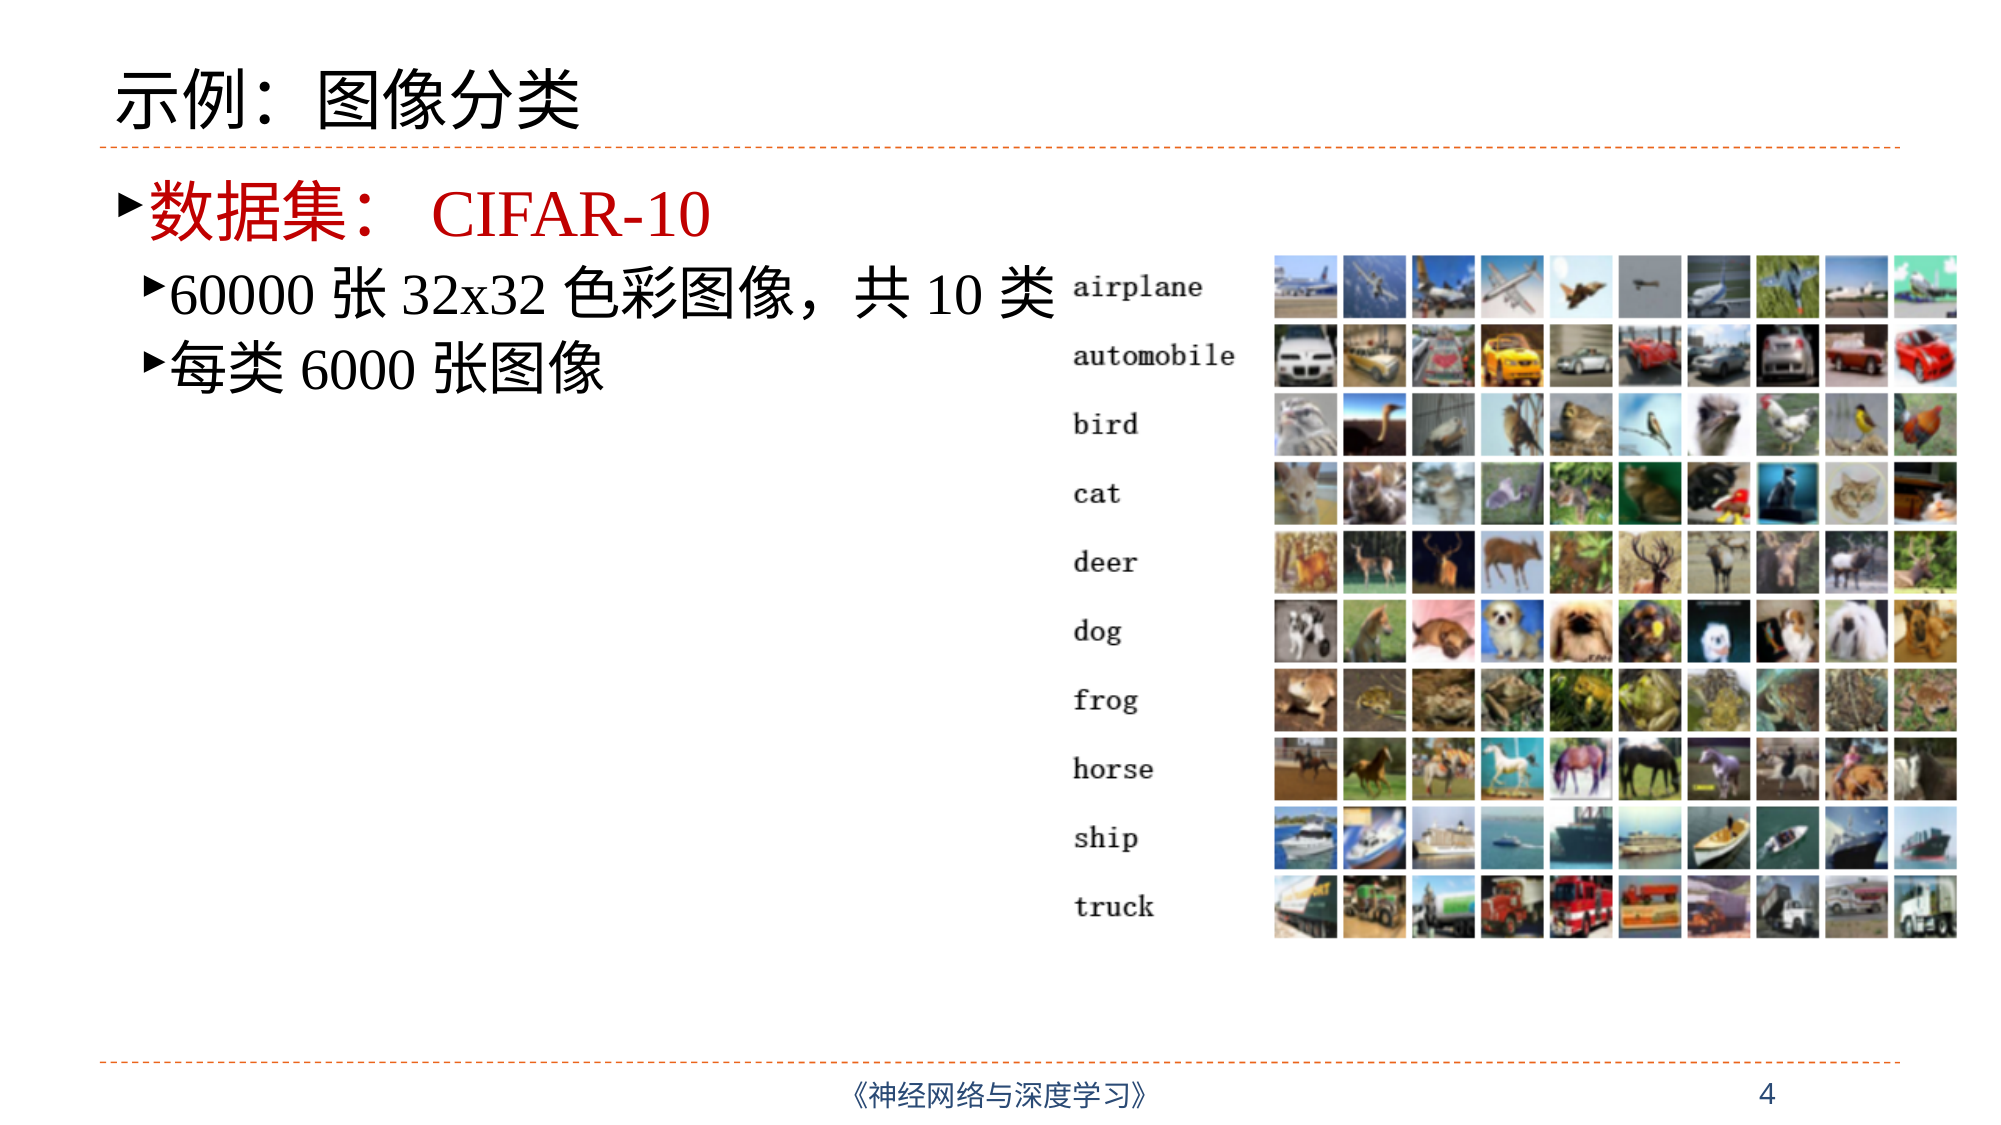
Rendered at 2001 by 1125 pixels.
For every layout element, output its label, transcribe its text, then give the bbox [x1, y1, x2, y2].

title 示例：图像分类 [99, 24, 1900, 146]
list 数据集：CIFAR-10 60000张32x32色彩图像，共10类 每类6000张图像 [99, 162, 1900, 1050]
picture [1062, 251, 1968, 954]
